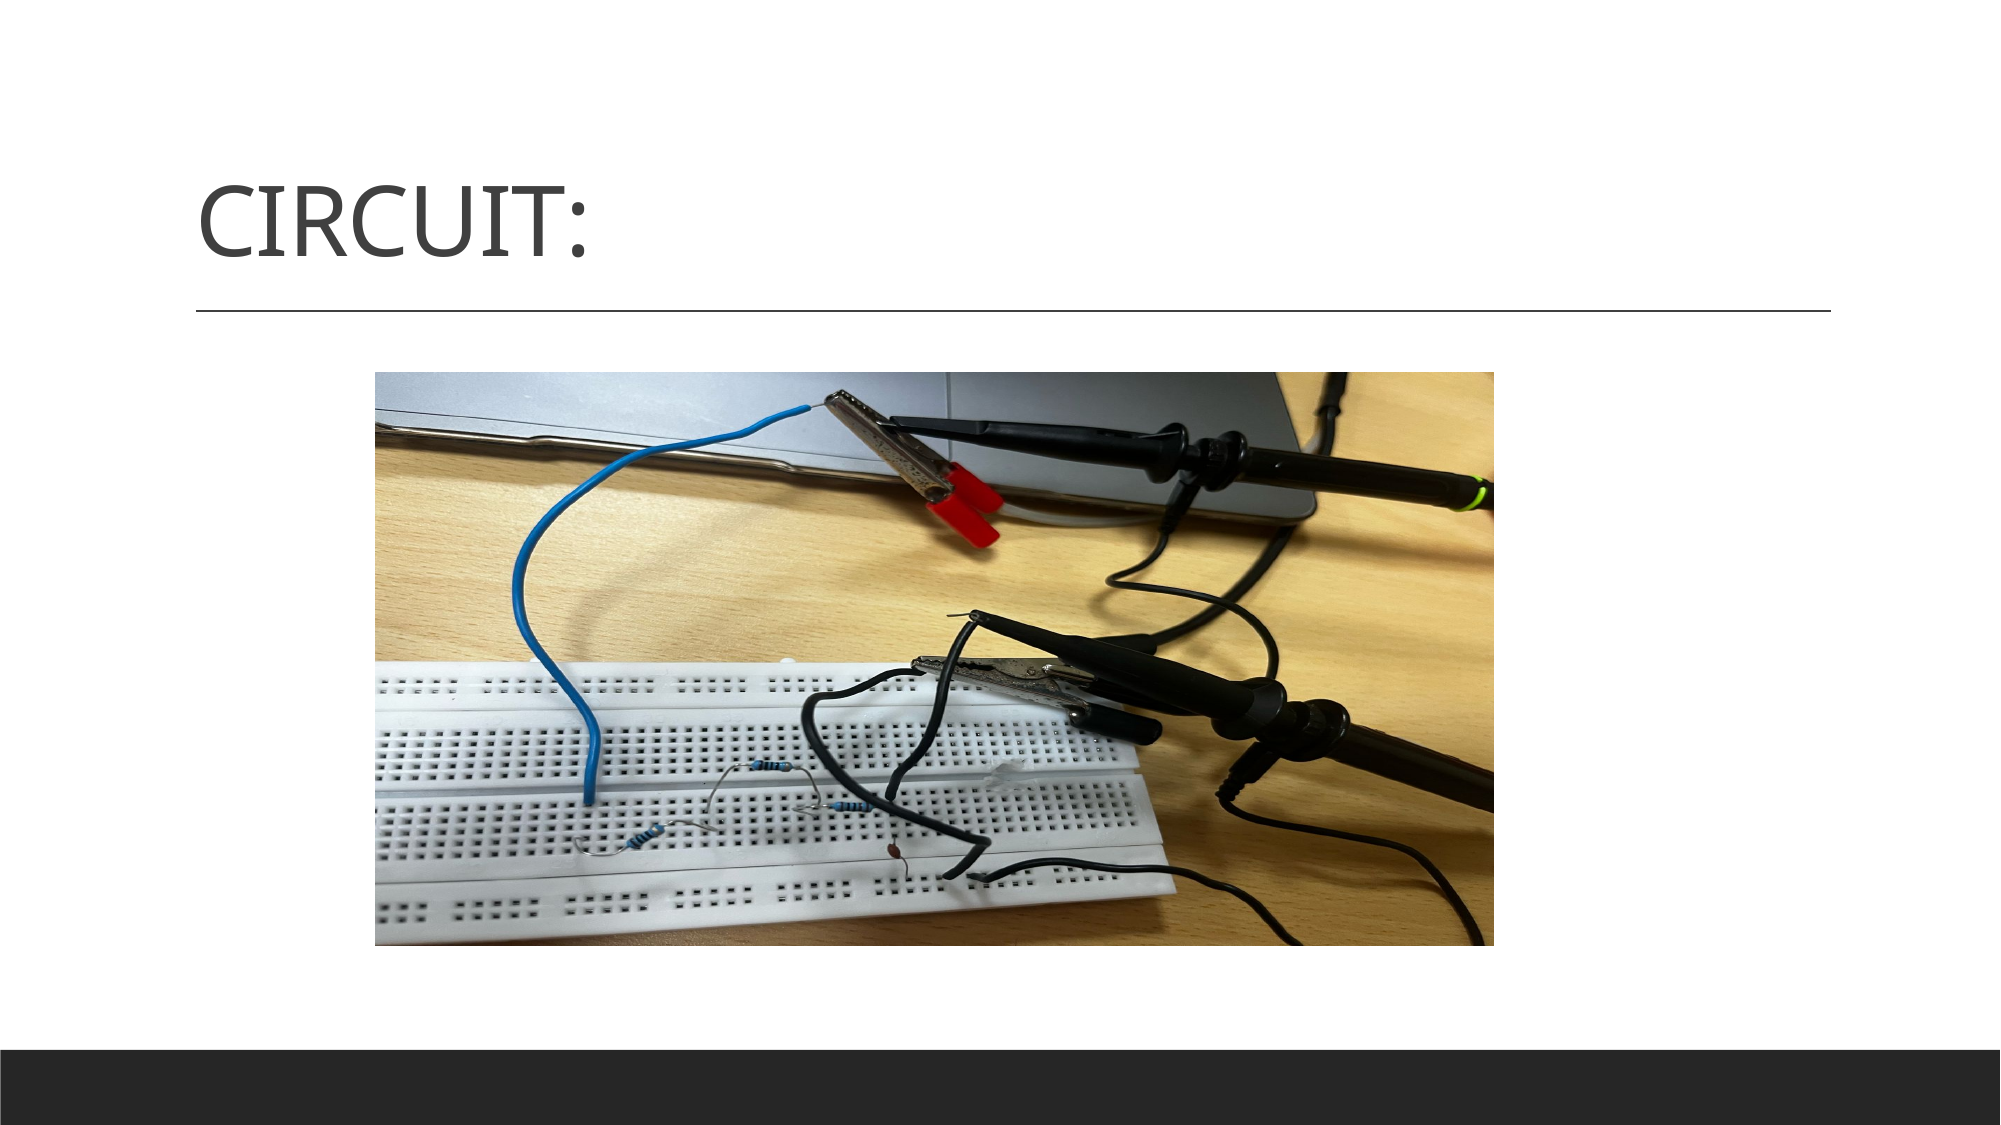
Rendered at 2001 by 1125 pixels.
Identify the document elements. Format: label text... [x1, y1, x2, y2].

title CIRCUIT: [180, 47, 1830, 285]
picture [374, 372, 1494, 946]
